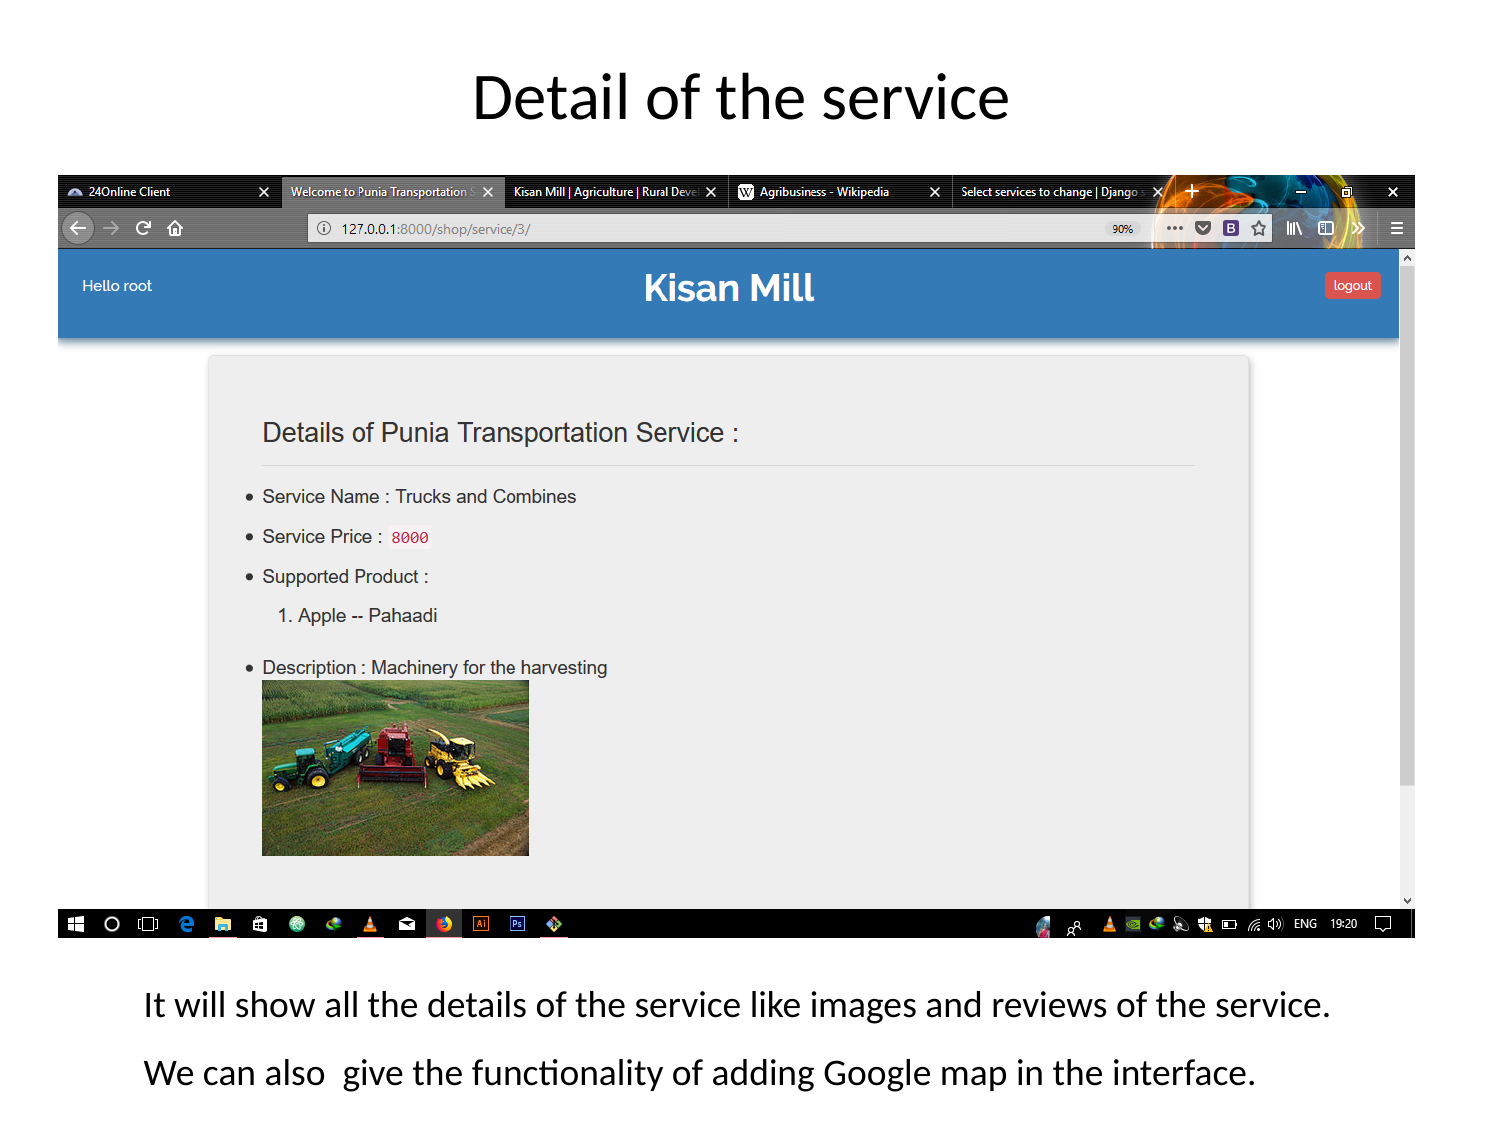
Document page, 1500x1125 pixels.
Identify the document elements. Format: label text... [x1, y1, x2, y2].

title Detail of the service [75, 45, 1425, 141]
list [58, 175, 1415, 939]
text_box It will show all the details of the service like images and reviews of the service. We can also give the functionality of adding Google map in the interface. [128, 972, 1383, 1125]
